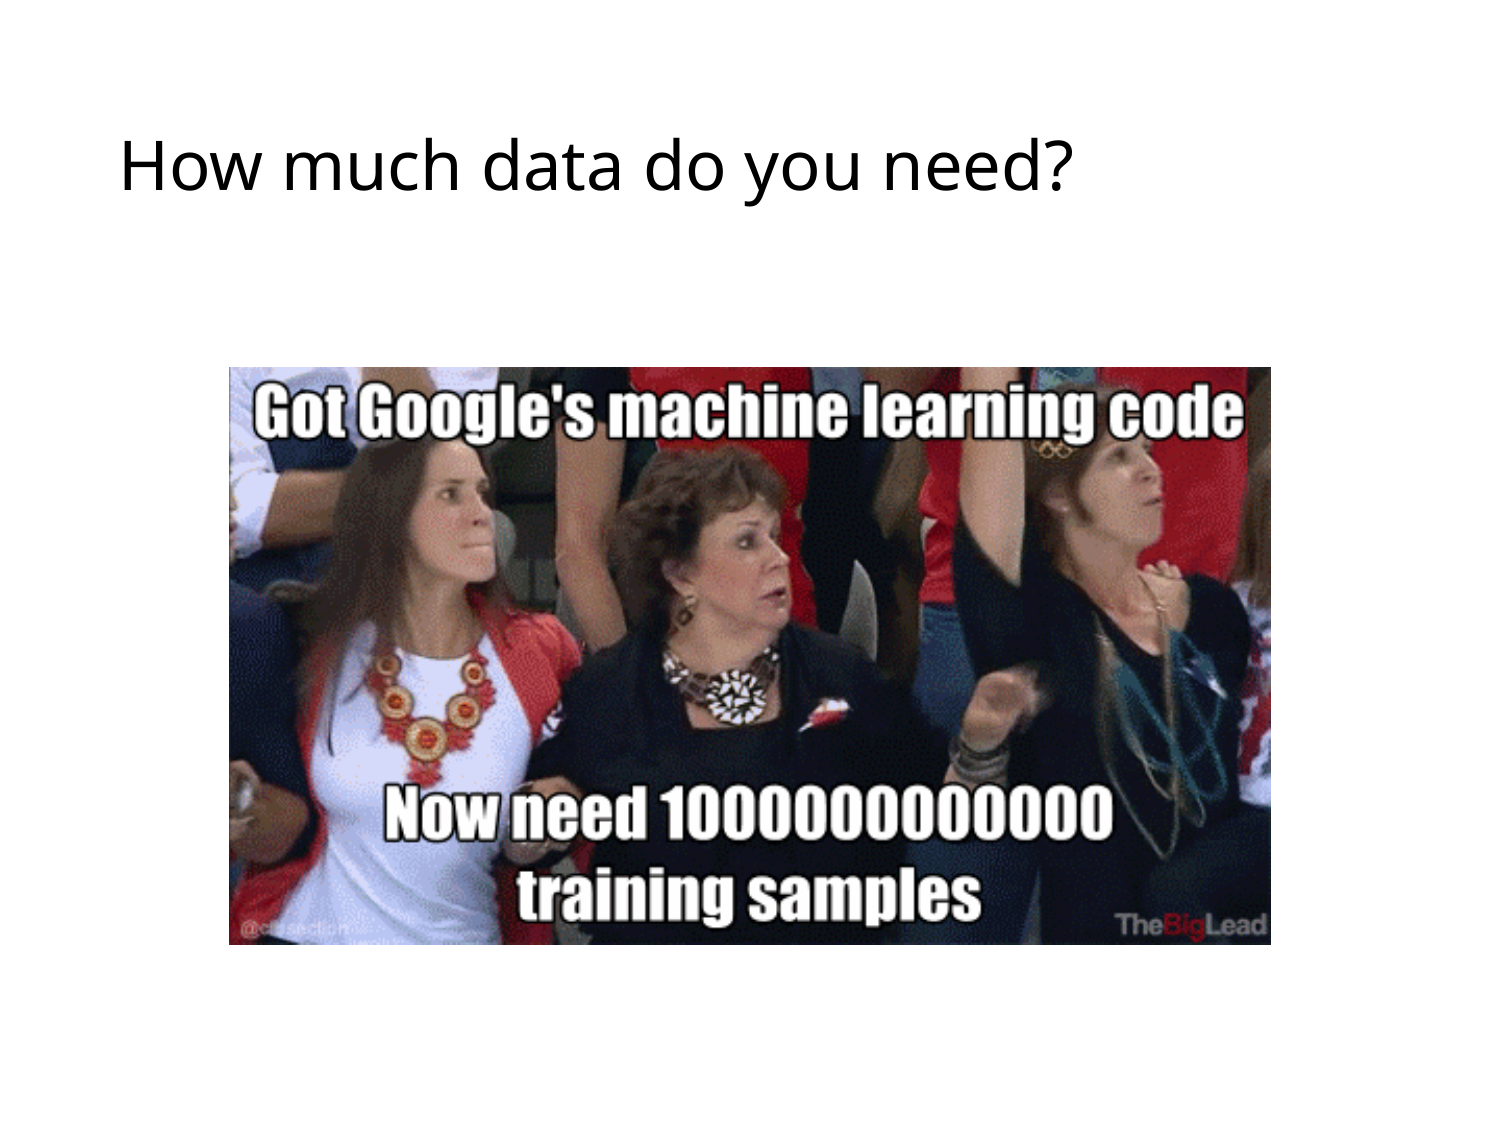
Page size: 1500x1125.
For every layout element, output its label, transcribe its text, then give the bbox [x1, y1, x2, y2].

title How much data do you need? [103, 59, 1397, 278]
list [229, 367, 1271, 945]
